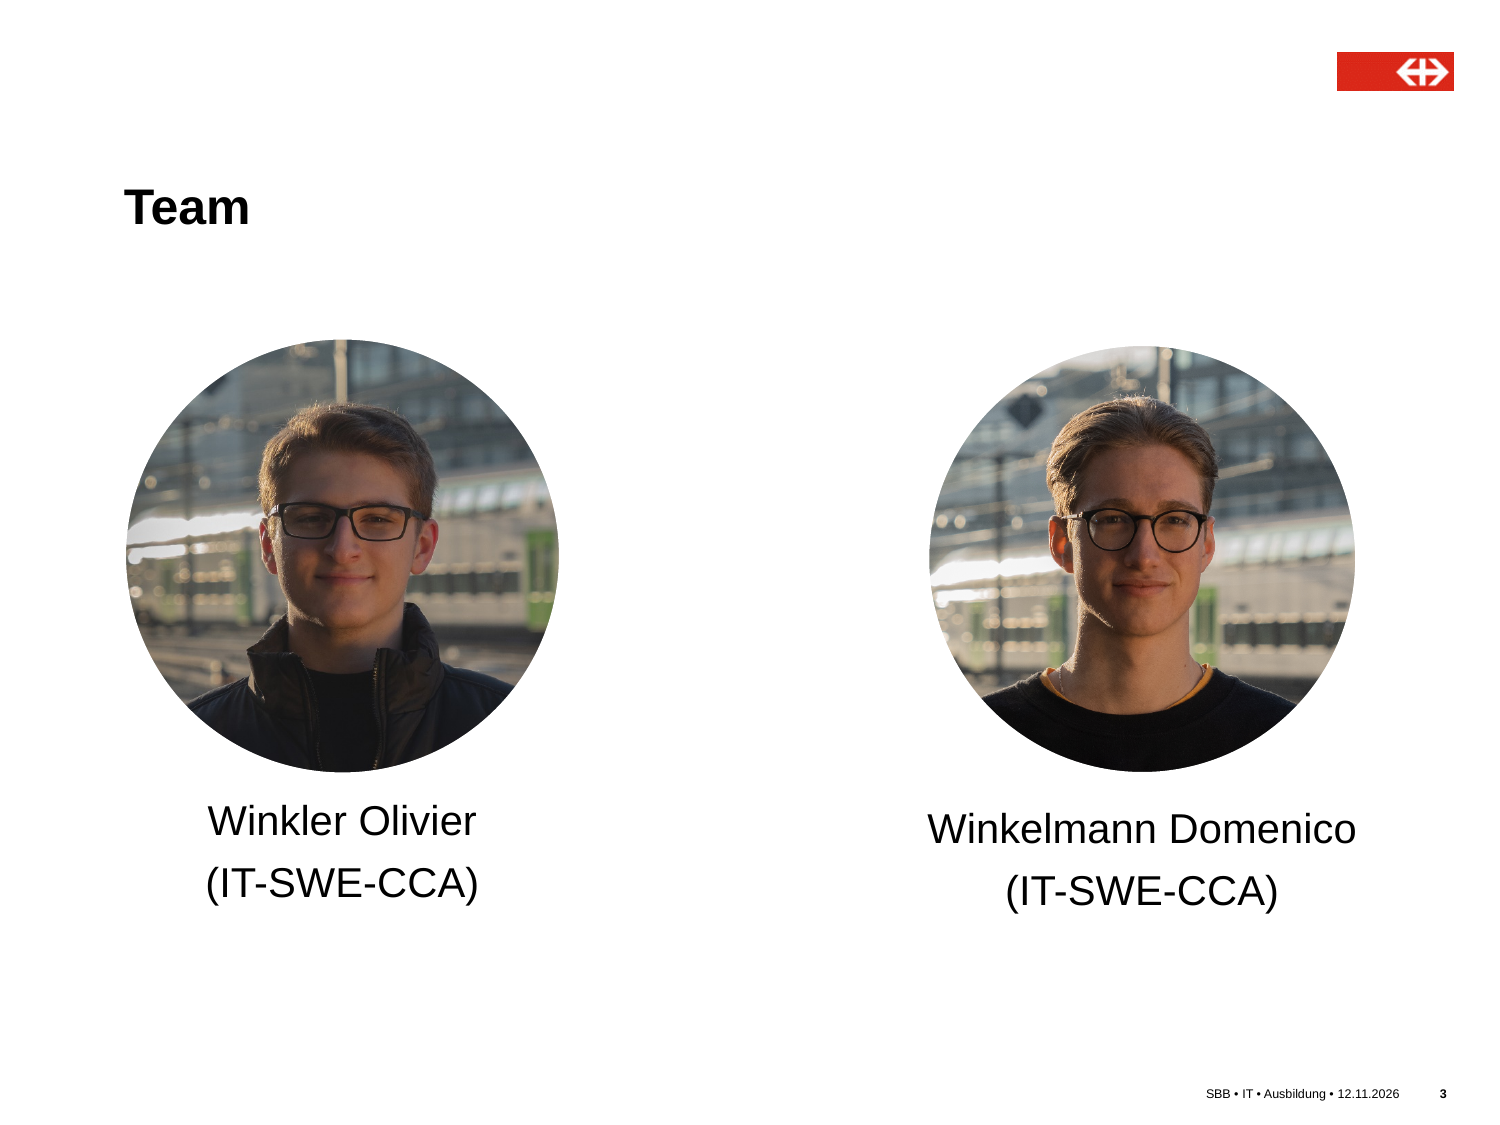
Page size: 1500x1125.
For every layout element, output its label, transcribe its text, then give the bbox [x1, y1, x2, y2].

picture [1337, 52, 1454, 91]
text_box [121, 335, 516, 777]
slide_number 3 [1400, 1085, 1447, 1106]
footer SBB • IT • Ausbildung • 12.01.2021 [750, 1085, 1400, 1106]
text_box Winkelmann Domenico (IT-SWE-CCA) [927, 801, 1358, 877]
title Team [123, 113, 1447, 235]
list Winkler Olivier (IT-SWE-CCA) [153, 793, 532, 869]
text_box [442, 314, 821, 693]
text_box [925, 341, 1360, 777]
